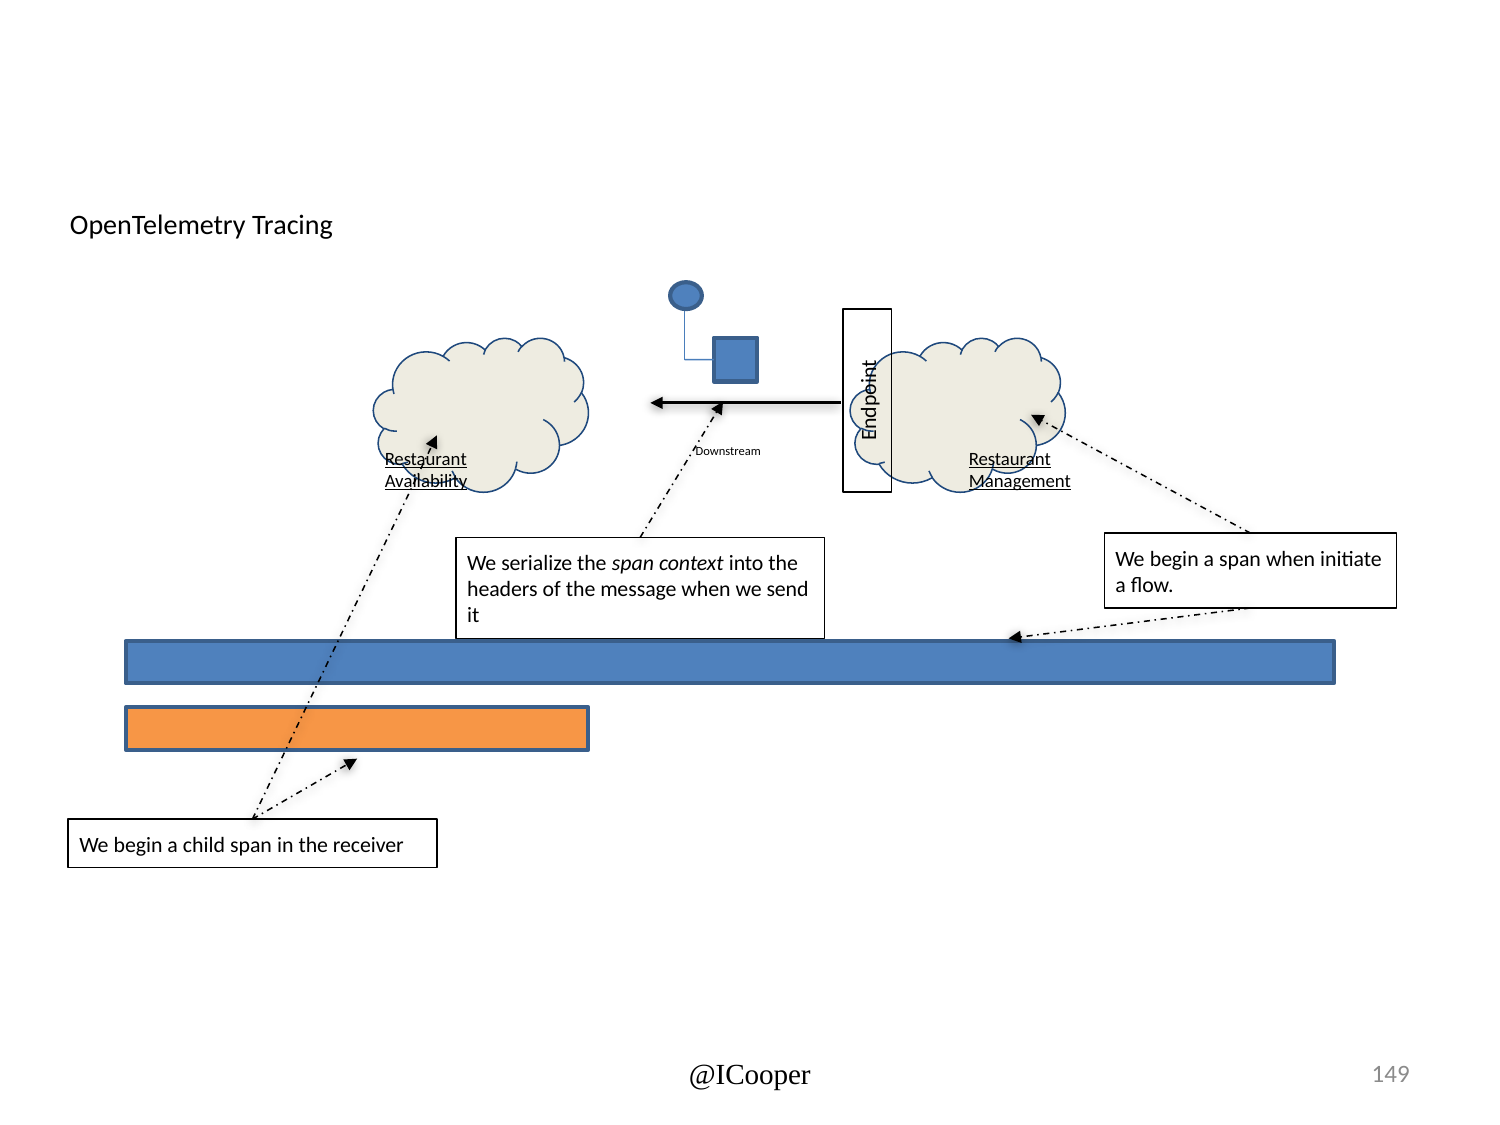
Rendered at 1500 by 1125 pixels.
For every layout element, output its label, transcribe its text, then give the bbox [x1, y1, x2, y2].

slide_number 149 [1074, 1042, 1425, 1103]
text_box [442, 639, 1336, 685]
text_box [712, 336, 759, 384]
text_box [442, 705, 590, 752]
text_box Endpoint [843, 309, 892, 492]
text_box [1030, 414, 1251, 534]
text_box [373, 338, 589, 488]
footer @ICooper [512, 1042, 988, 1103]
text_box [124, 705, 247, 752]
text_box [1008, 608, 1251, 639]
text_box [639, 401, 724, 538]
text_box Downstream [728, 435, 778, 466]
text_box [668, 280, 704, 312]
text_box Restaurant Management [957, 435, 1025, 503]
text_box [252, 435, 438, 820]
text_box [124, 639, 247, 685]
text_box OpenTelemetry Tracing [58, 195, 1032, 252]
text_box We serialize the span context into the headers of the message when we send it [455, 537, 825, 639]
text_box We begin a span when initiate a flow. [1104, 533, 1397, 608]
text_box [892, 338, 1066, 493]
text_box Restaurant Availability [441, 435, 501, 503]
text_box We begin a child span in the receiver [68, 819, 437, 868]
